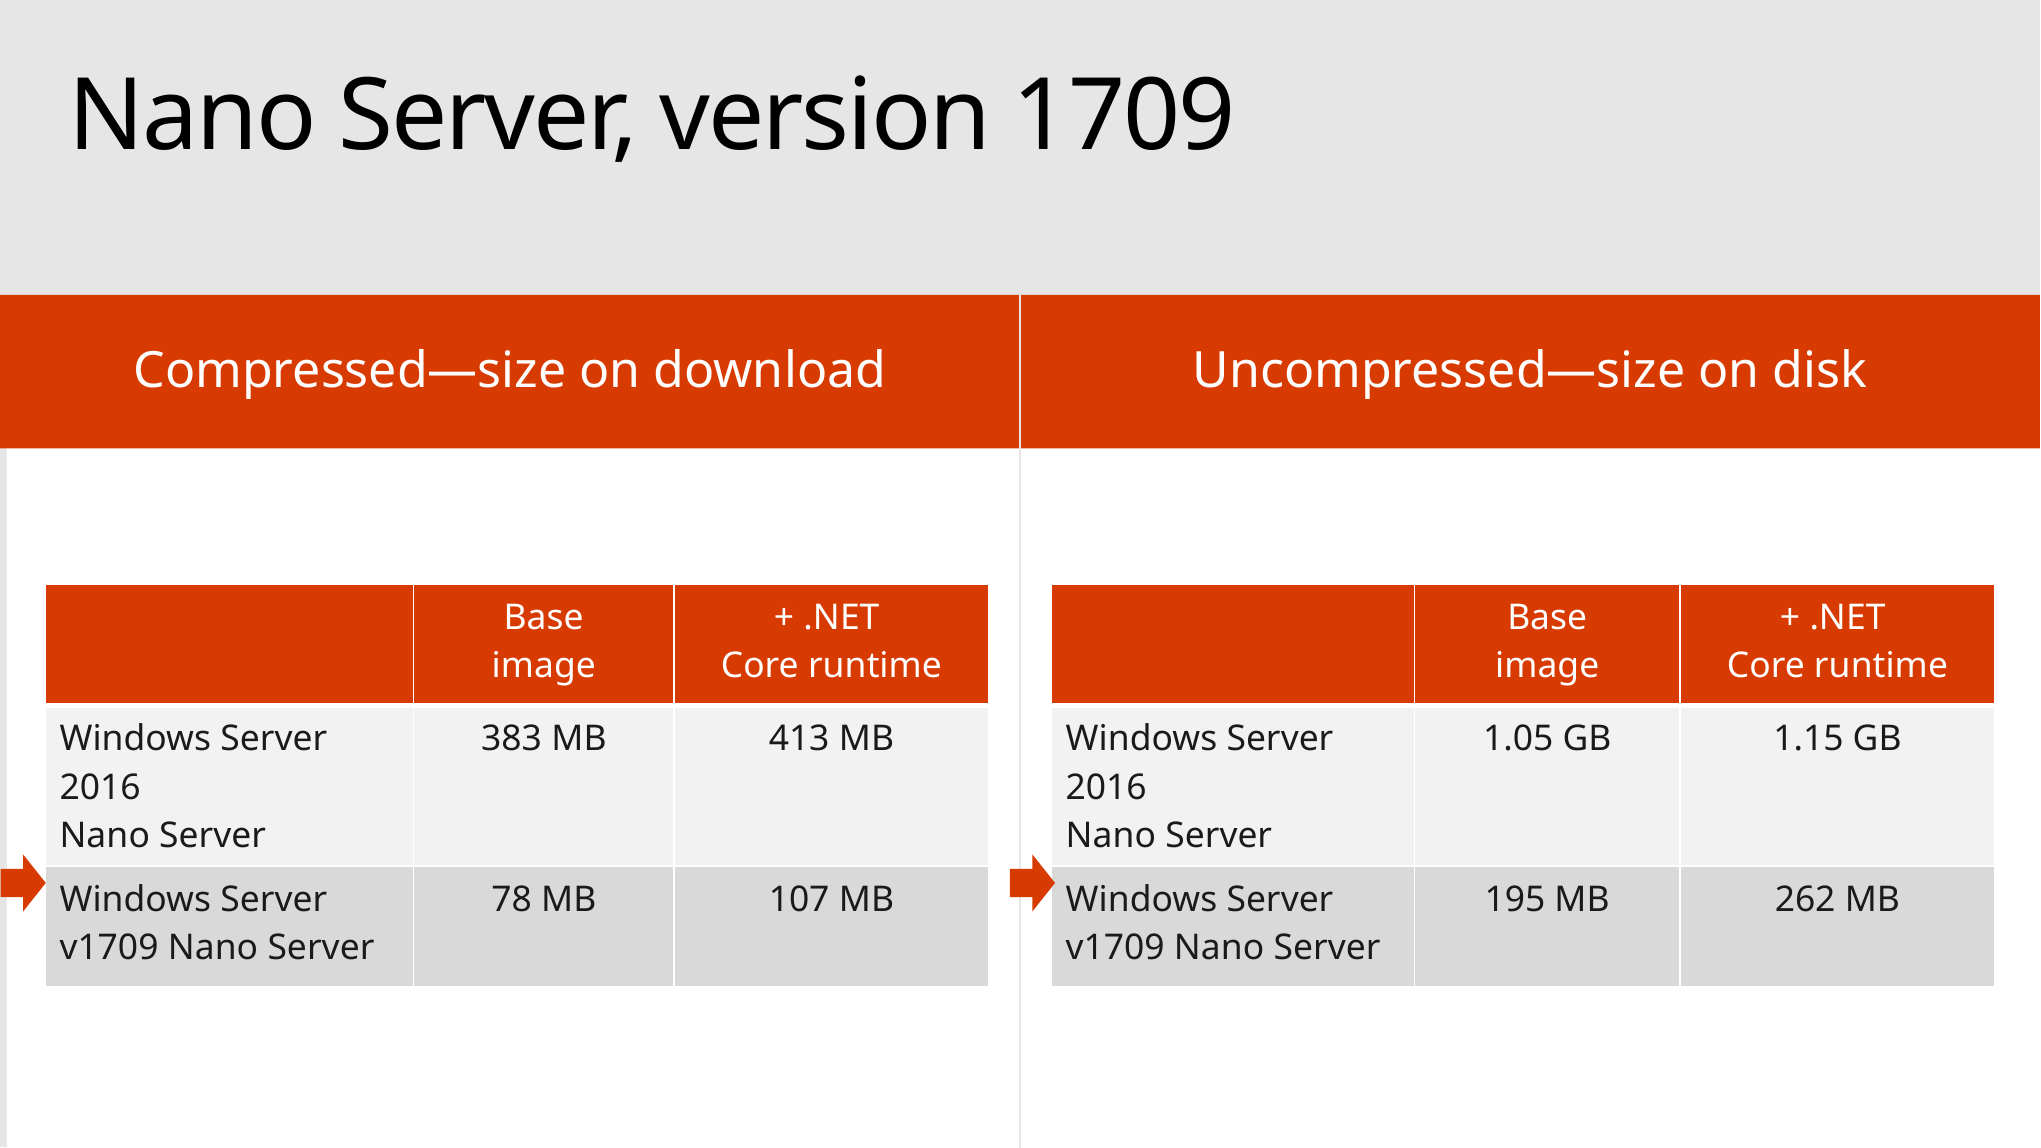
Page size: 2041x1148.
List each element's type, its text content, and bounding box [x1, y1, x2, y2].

table_cell 1.05 GB [1415, 708, 1679, 865]
table_cell 78 MB [414, 867, 673, 986]
table_cell 413 MB [675, 708, 988, 865]
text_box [0, 294, 1019, 449]
table_cell 383 MB [414, 708, 673, 865]
table_header + .NET Core runtime [675, 585, 988, 703]
text_box [1021, 853, 1056, 913]
table_cell Windows Server 2016 Nano Server [1052, 708, 1414, 865]
text_box [6, 449, 1019, 1148]
table_cell Windows Server 2016 Nano Server [46, 708, 413, 865]
text_box [0, 853, 47, 913]
table_cell 107 MB [675, 867, 988, 986]
table_header [46, 585, 413, 703]
table_cell 262 MB [1681, 867, 1994, 986]
table_cell Windows Server v1709 Nano Server [1052, 867, 1414, 986]
text_box [1009, 867, 1019, 898]
table_cell Windows Server v1709 Nano Server [46, 867, 413, 986]
table_header [1052, 585, 1414, 703]
title Nano Server, version 1709 [45, 48, 1996, 199]
table_cell 1.15 GB [1681, 708, 1994, 865]
table_header + .NET Core runtime [1681, 585, 1994, 703]
table_cell 195 MB [1415, 867, 1679, 986]
table_header Base image [414, 585, 673, 703]
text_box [1021, 294, 2041, 449]
text_box [1021, 449, 2041, 1148]
table_header Base image [1415, 585, 1679, 703]
